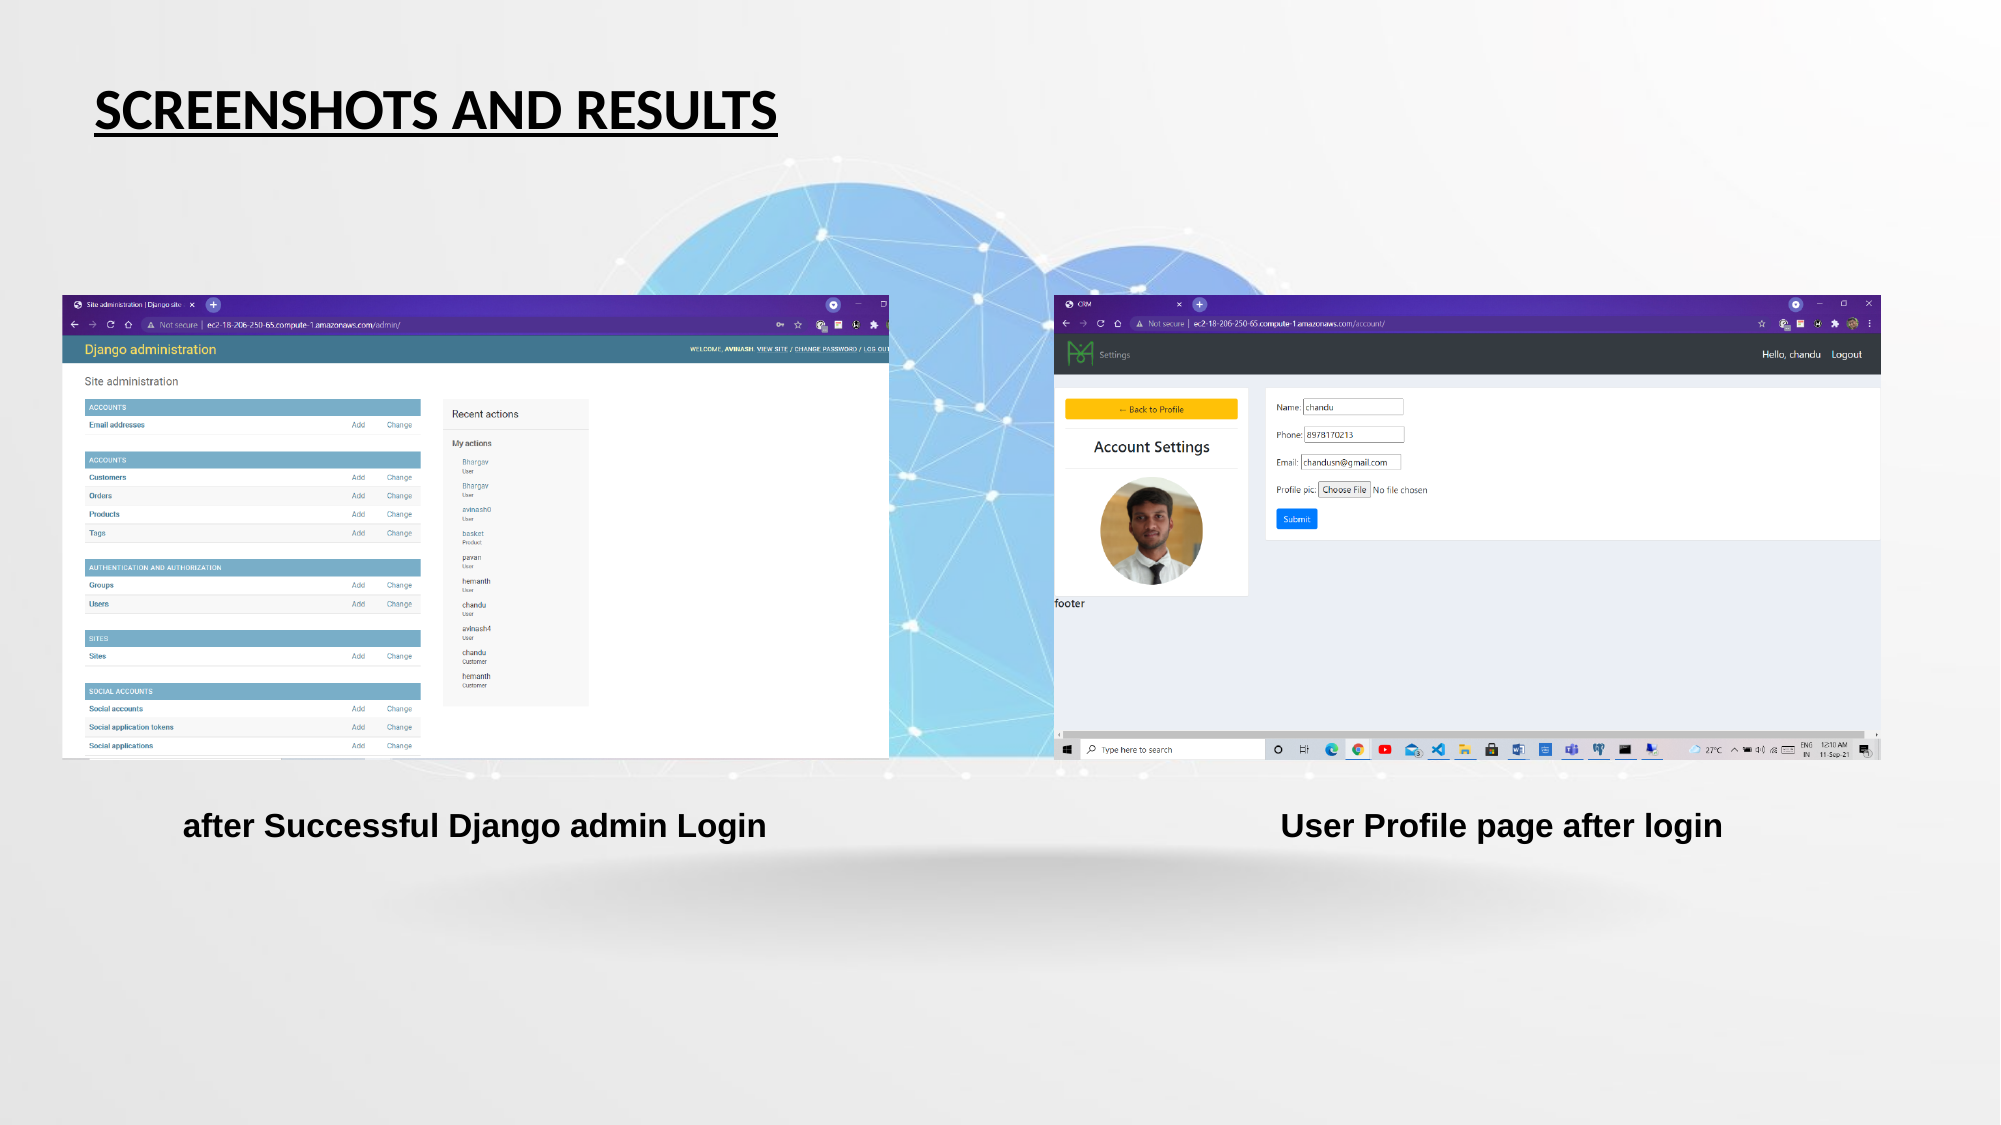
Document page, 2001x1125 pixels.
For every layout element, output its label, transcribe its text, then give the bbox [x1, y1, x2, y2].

text_box after Successful Django admin Login [167, 796, 784, 877]
text_box User Profile page after login [1265, 796, 1740, 877]
text_box SCREENSHOTS AND RESULTS [79, 63, 793, 149]
picture [1054, 295, 1881, 760]
picture [62, 295, 889, 760]
